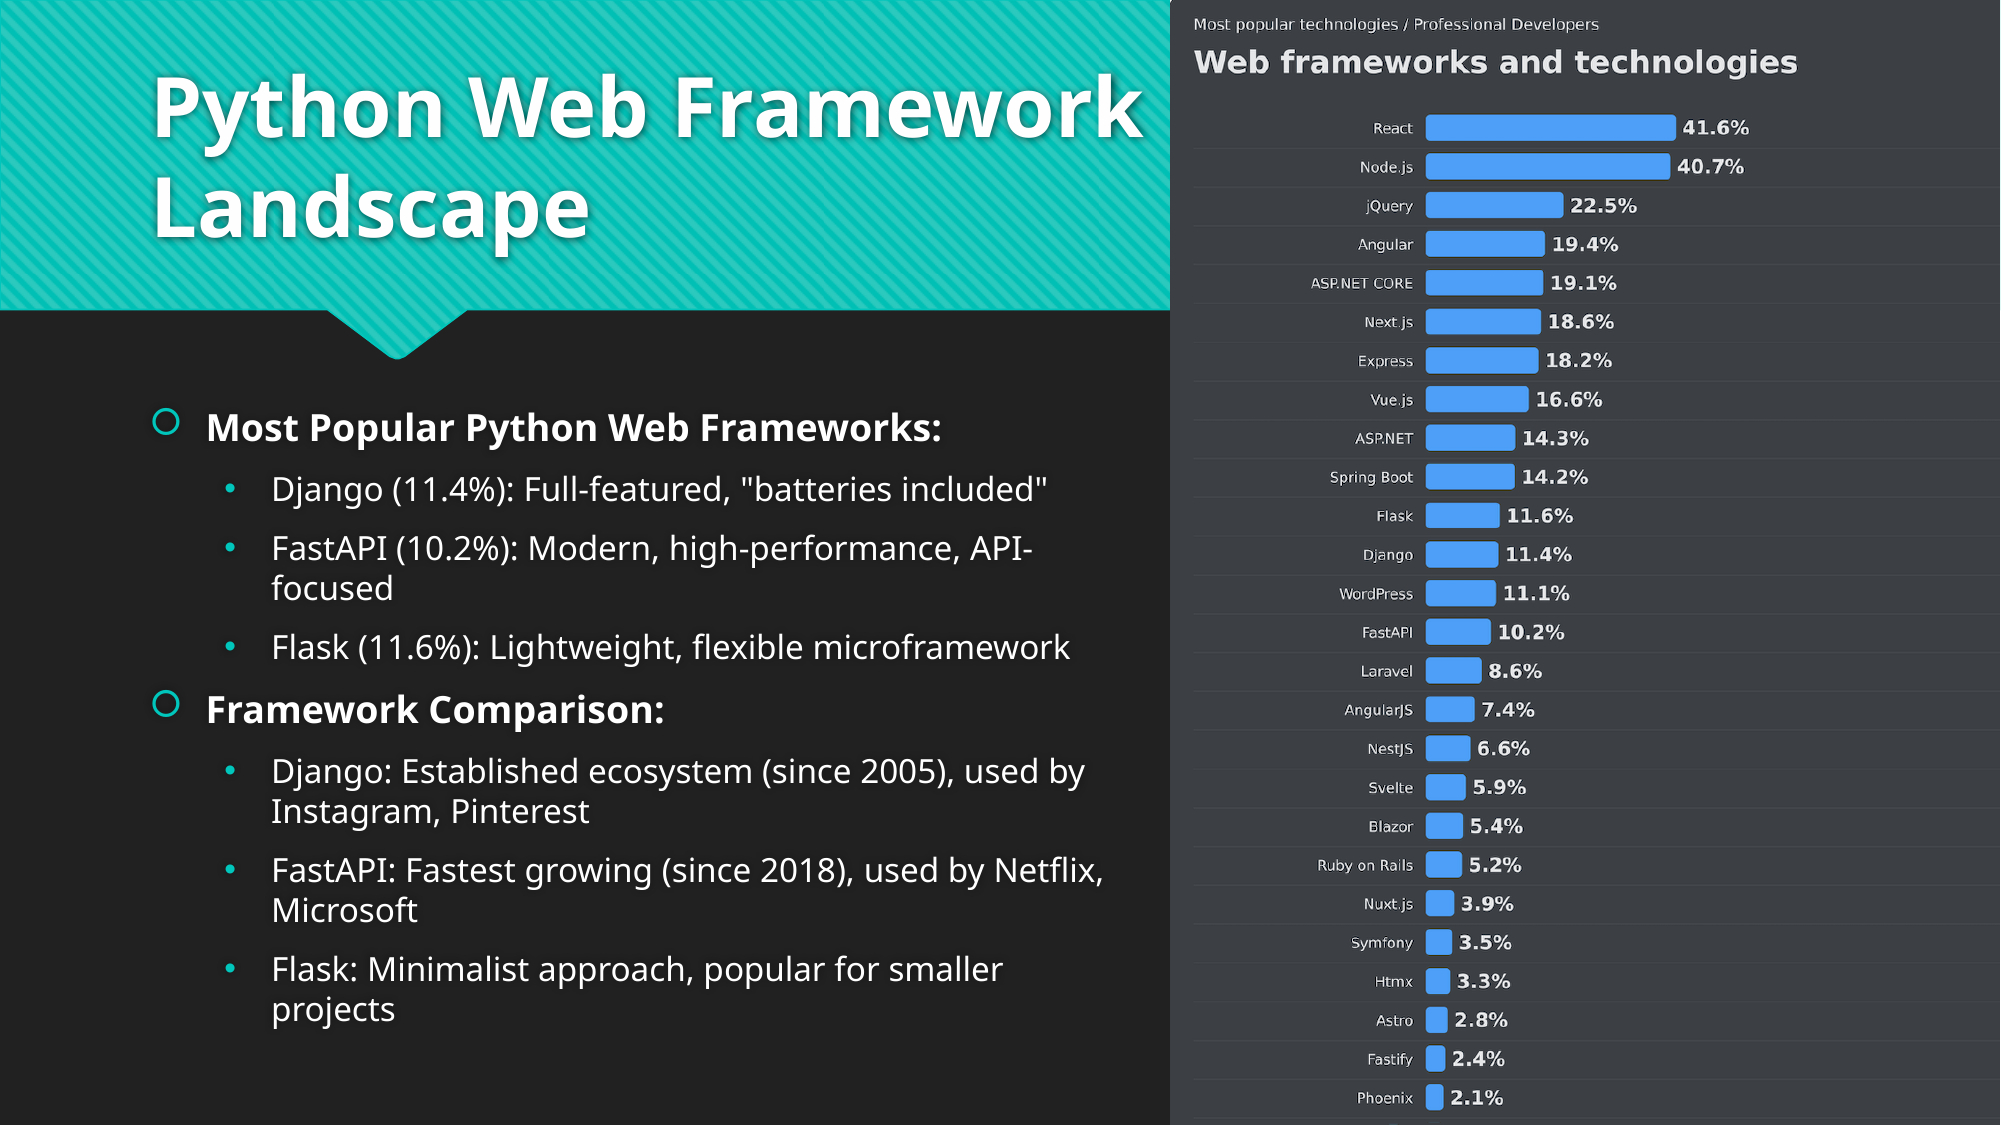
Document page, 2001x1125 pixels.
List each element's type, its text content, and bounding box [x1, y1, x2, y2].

title Python Web Framework Landscape [135, 0, 1169, 309]
list Most Popular Python Web Frameworks: Django (11.4%): Full-featured, "batteries included" FastAPI (10.2%): Modern, high-performance, API-focused Flask (11.6%): Lightweight, flexible microframework Framework Comparison: Django: Established ecosystem (since 2005), used by Instagram, Pinterest FastAPI: Fastest growing (since 2018), used by Netflix, Microsoft Flask: Minimalist approach, popular for smaller projects [134, 364, 1127, 1068]
picture [1169, 0, 2000, 1125]
